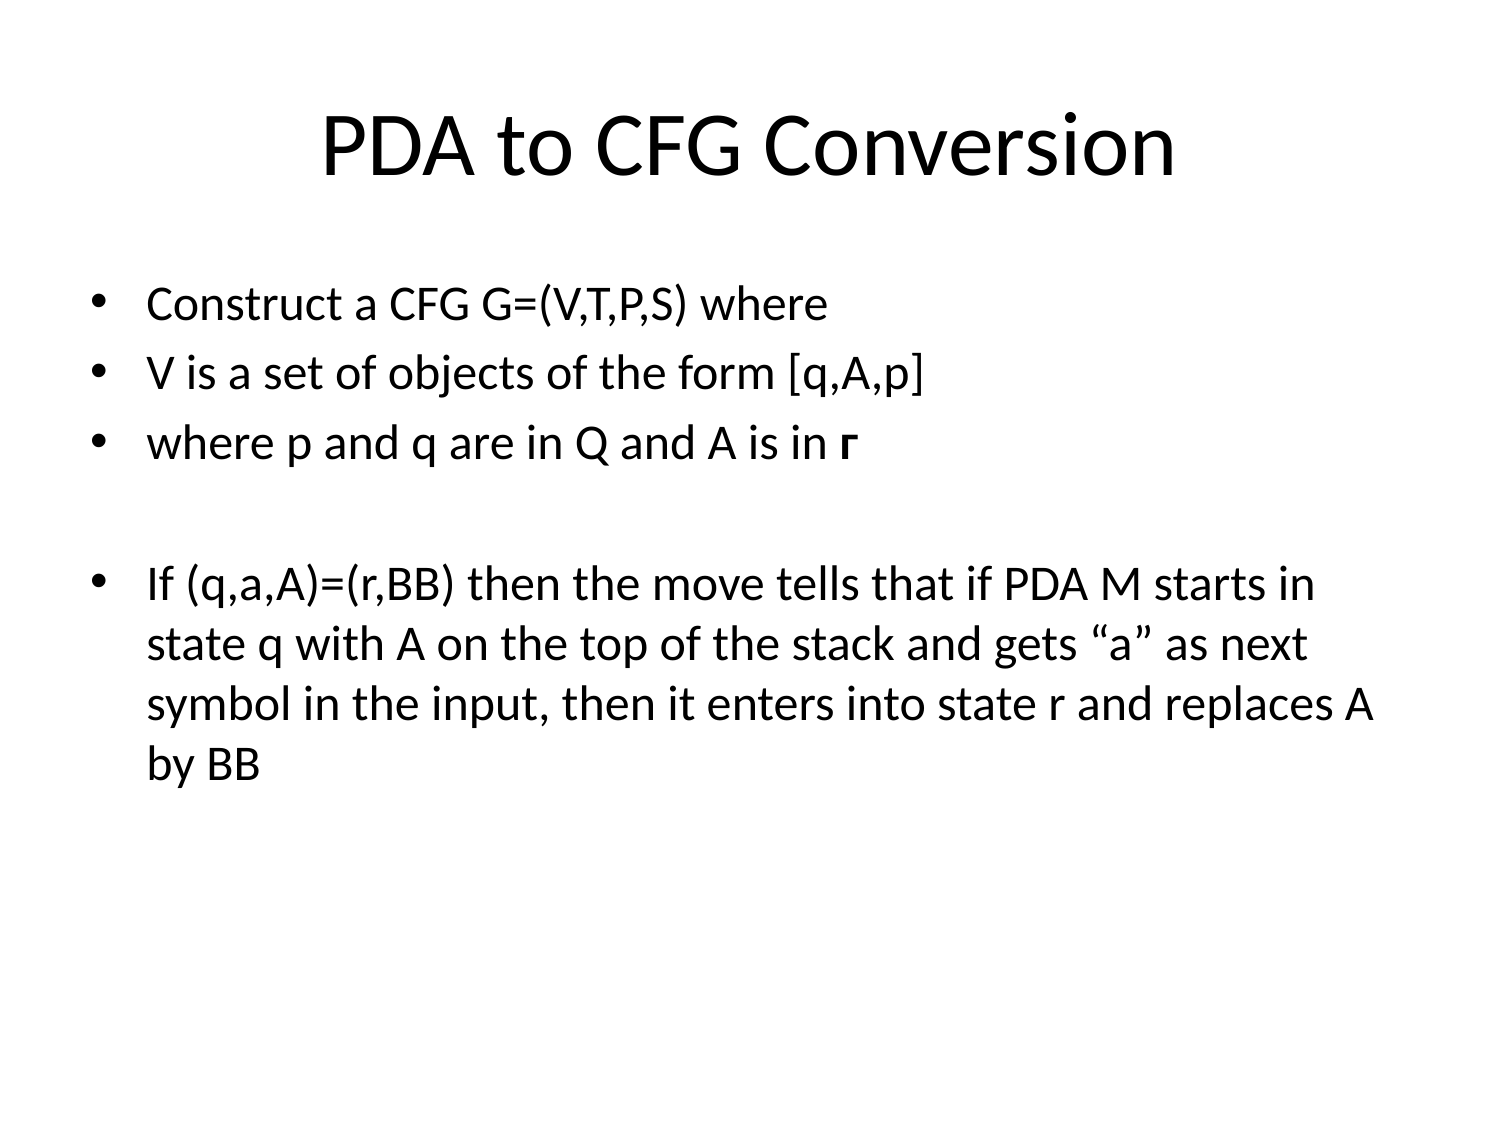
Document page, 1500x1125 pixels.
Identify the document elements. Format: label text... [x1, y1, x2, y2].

title PDA to CFG Conversion [75, 45, 1425, 233]
list Construct a CFG G=(V,T,P,S) where V is a set of objects of the form [q,A,p] where p and q are in Q and A is in ᴦ If (q,a,A)=(r,BB) then the move tells that if PDA M starts in state q with A on the top of the stack and gets “a” as next symbol in the input, then it enters into state r and replaces A by BB [75, 262, 1425, 1005]
